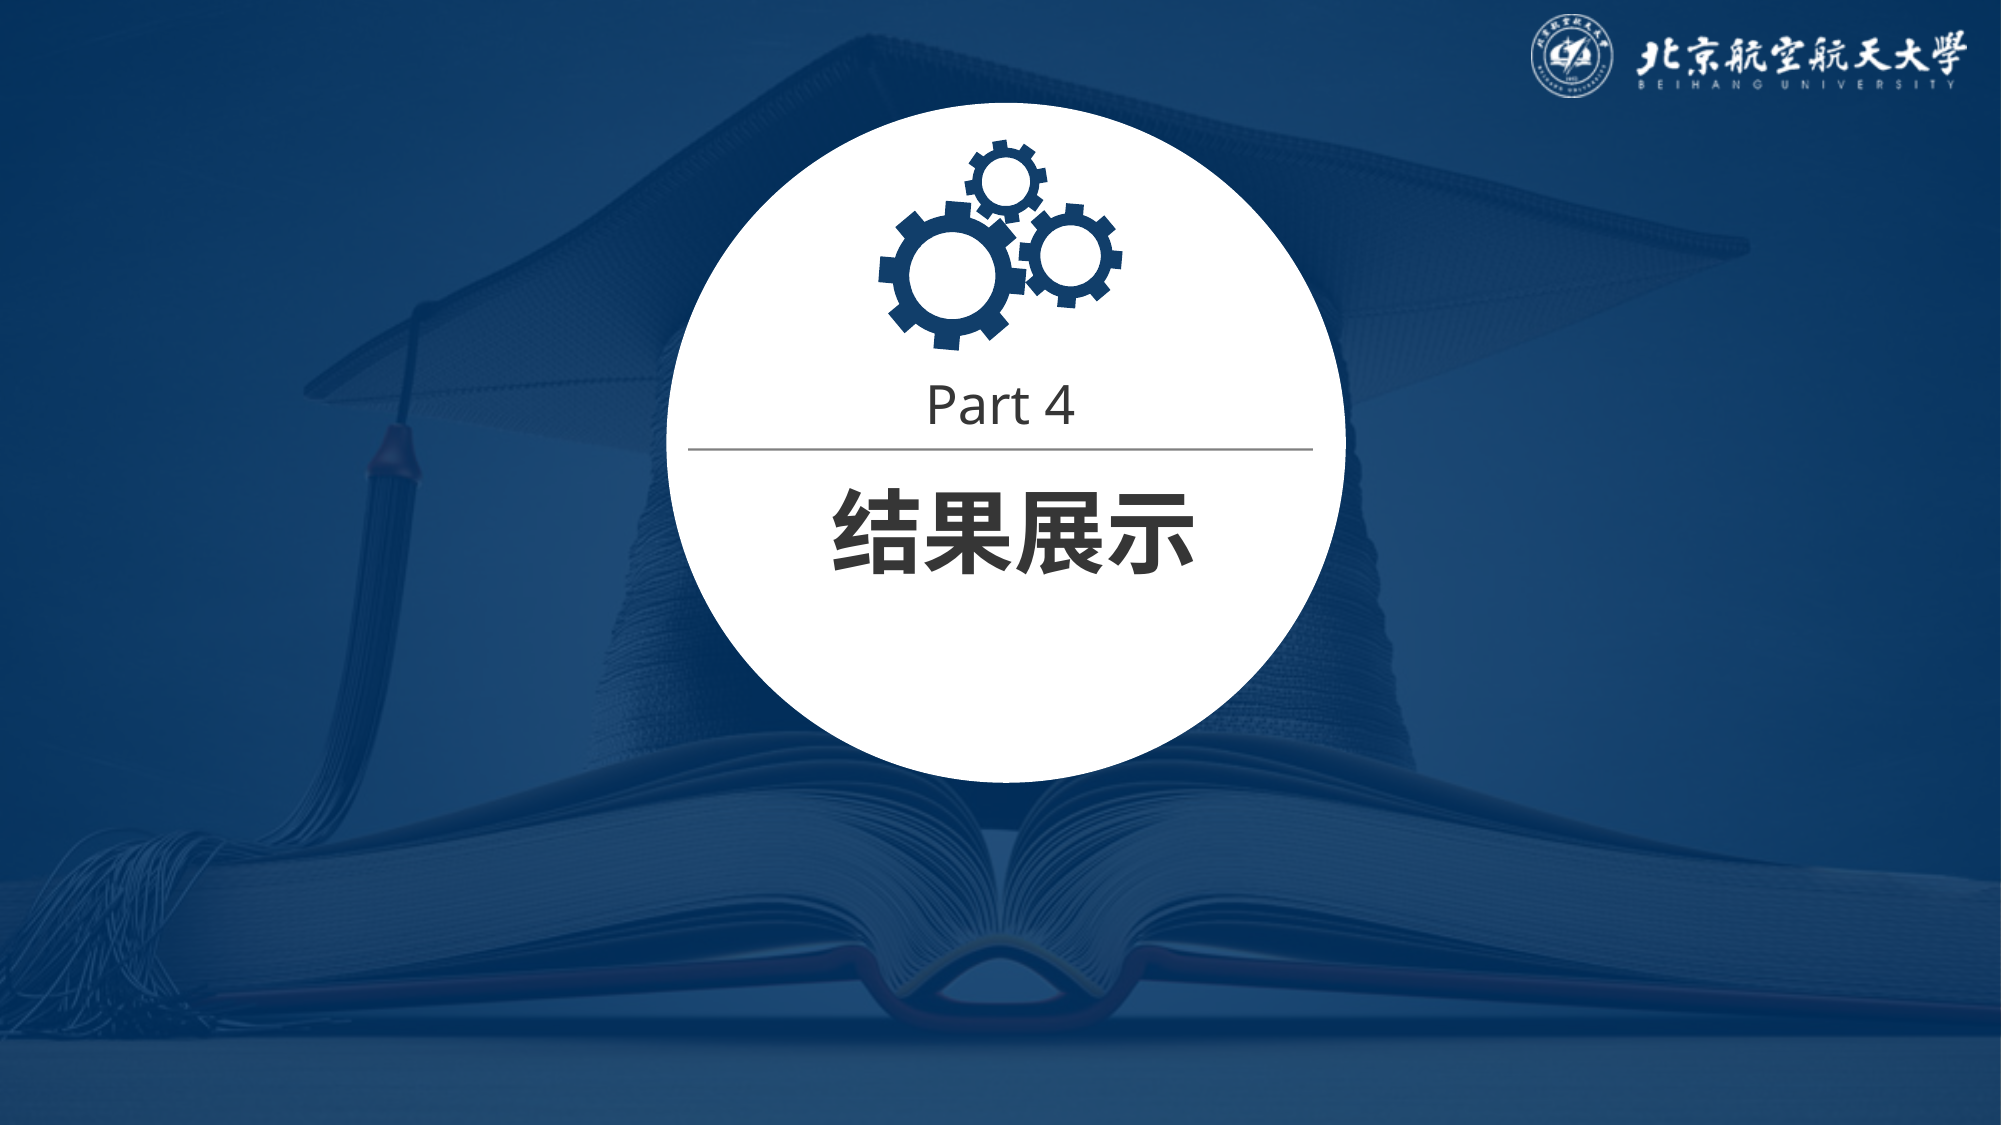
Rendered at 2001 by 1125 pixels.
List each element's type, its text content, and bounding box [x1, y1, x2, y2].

text_box 结果展示 [754, 467, 1275, 593]
picture [1531, 14, 1967, 98]
text_box Part 4 [925, 369, 1076, 436]
text_box [666, 102, 1346, 783]
text_box [878, 139, 1123, 351]
